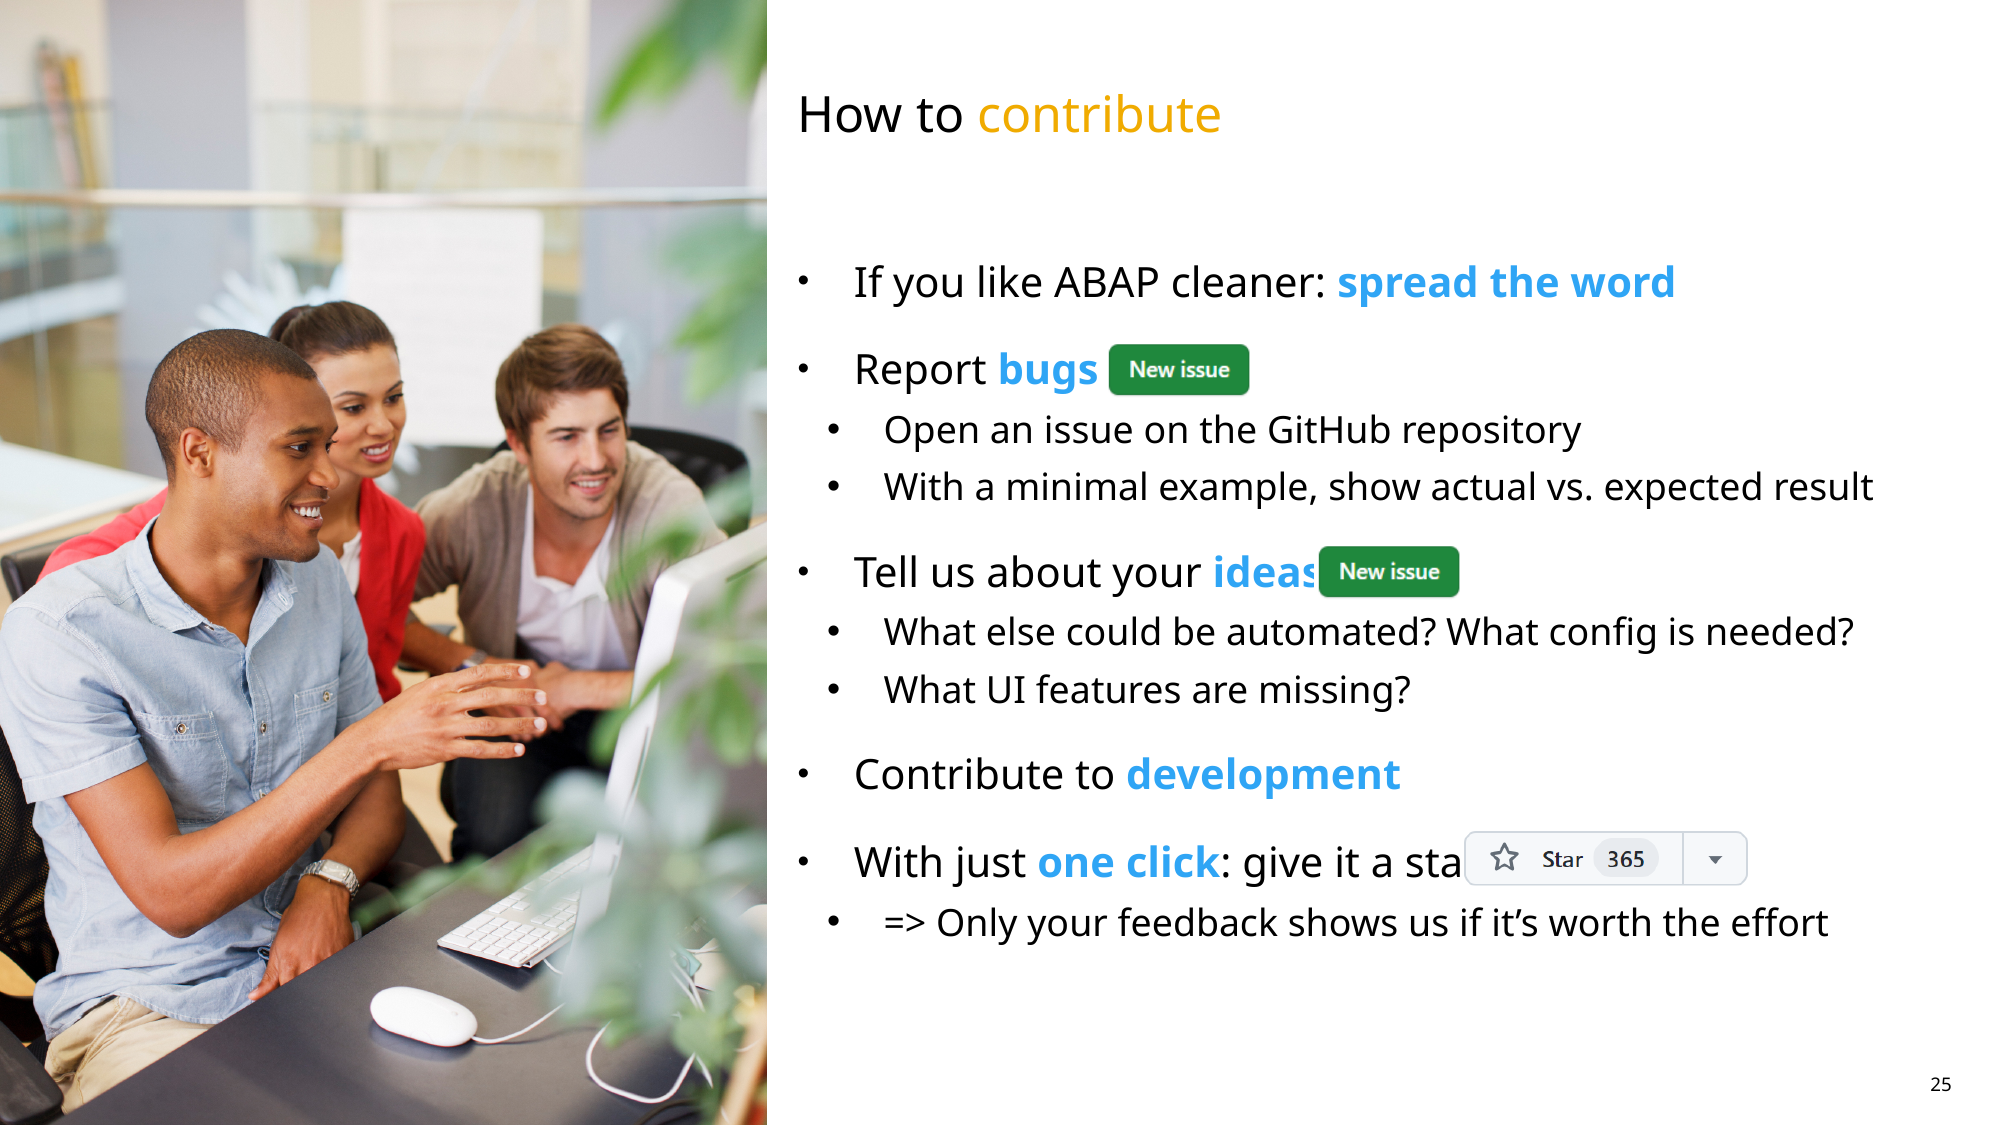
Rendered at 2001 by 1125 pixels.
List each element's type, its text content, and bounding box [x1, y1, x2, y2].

picture [1314, 540, 1463, 601]
picture [1461, 828, 1749, 886]
list If you like ABAP cleaner: spread the word Report bugs Open an issue on the GitHub repository With a minimal example, show actual vs. expected result Tell us about your ideas What else could be automated? What config is needed? What UI features are missing? Contribute to development With just one click: give it a star => Only your feedback shows us if it’s worth the effort [797, 255, 1918, 1087]
picture [1103, 338, 1252, 399]
title How to contribute [797, 82, 1918, 144]
picture [0, 0, 767, 1125]
